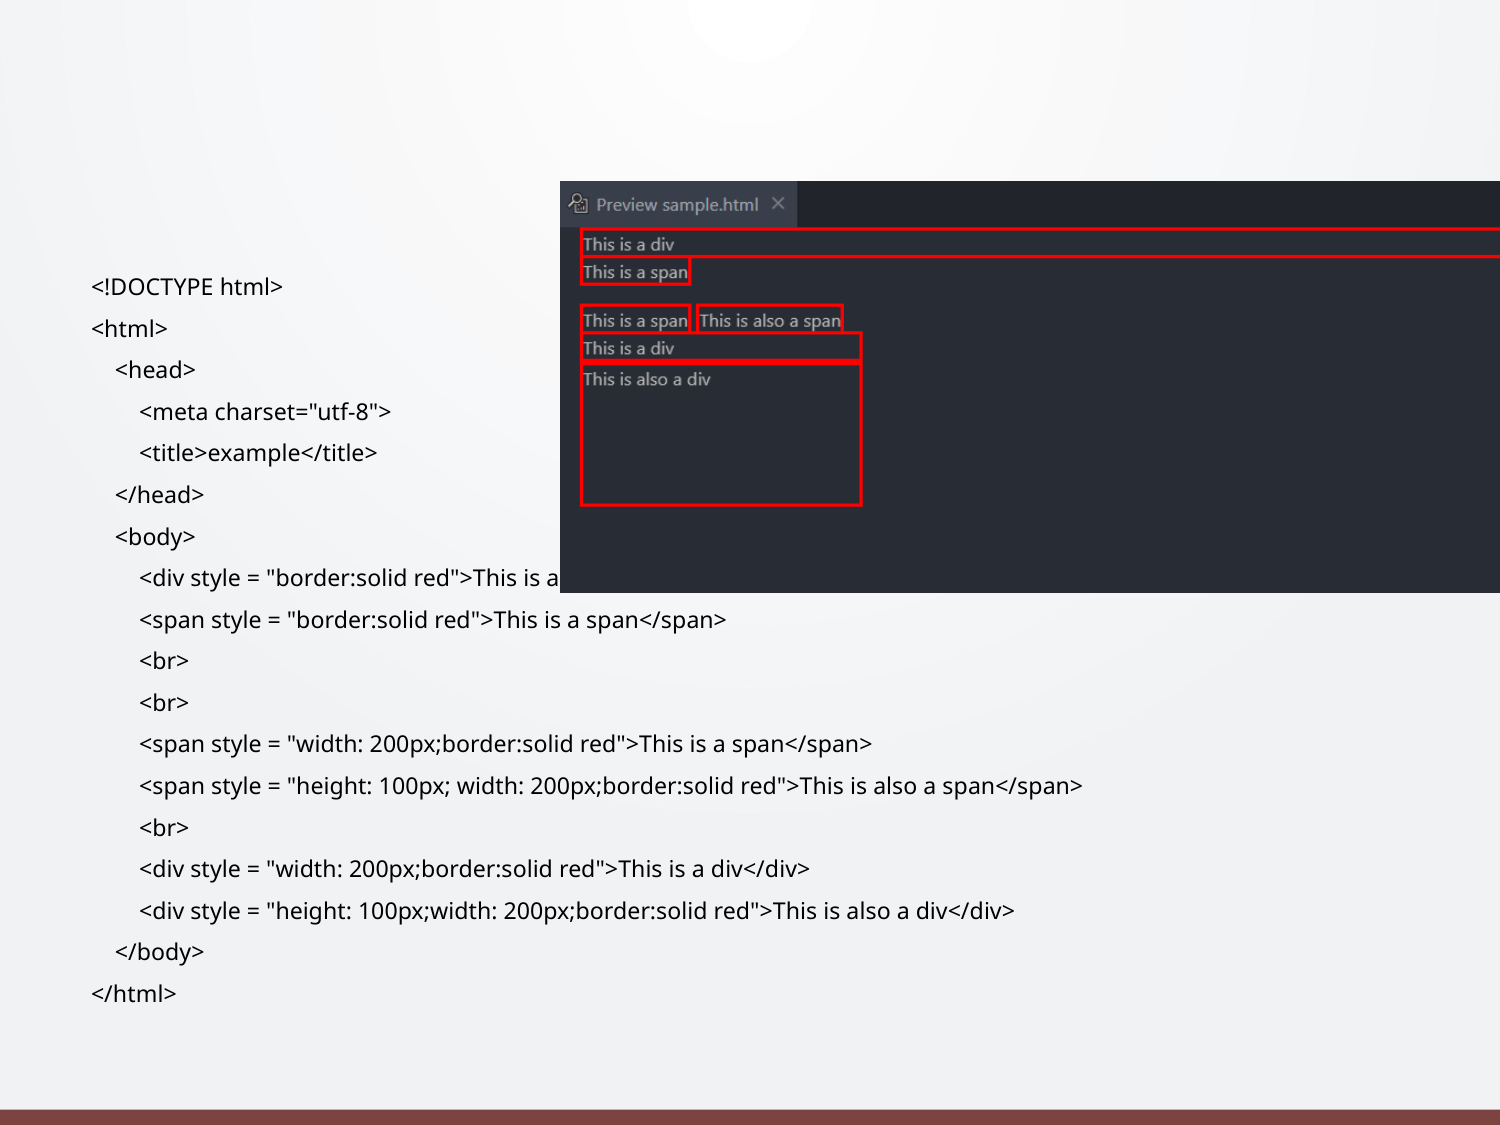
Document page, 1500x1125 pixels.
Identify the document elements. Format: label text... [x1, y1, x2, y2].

picture [560, 181, 1500, 593]
list <!DOCTYPE html> <html> <head> <meta charset="utf-8"> <title>example</title> </head> <body> <div style = "border:solid red">This is a div</div> <span style = "border:solid red">This is a span</span> <br> <br> <span style = "width: 200px;border:solid red">This is a span</span> <span style = "height: 100px; width: 200px;border:solid red">This is also a span</span> <br> <div style = "width: 200px;border:solid red">This is a div</div> <div style = "height: 100px;width: 200px;border:solid red">This is also a div</div> </body> </html> [76, 259, 1424, 1027]
